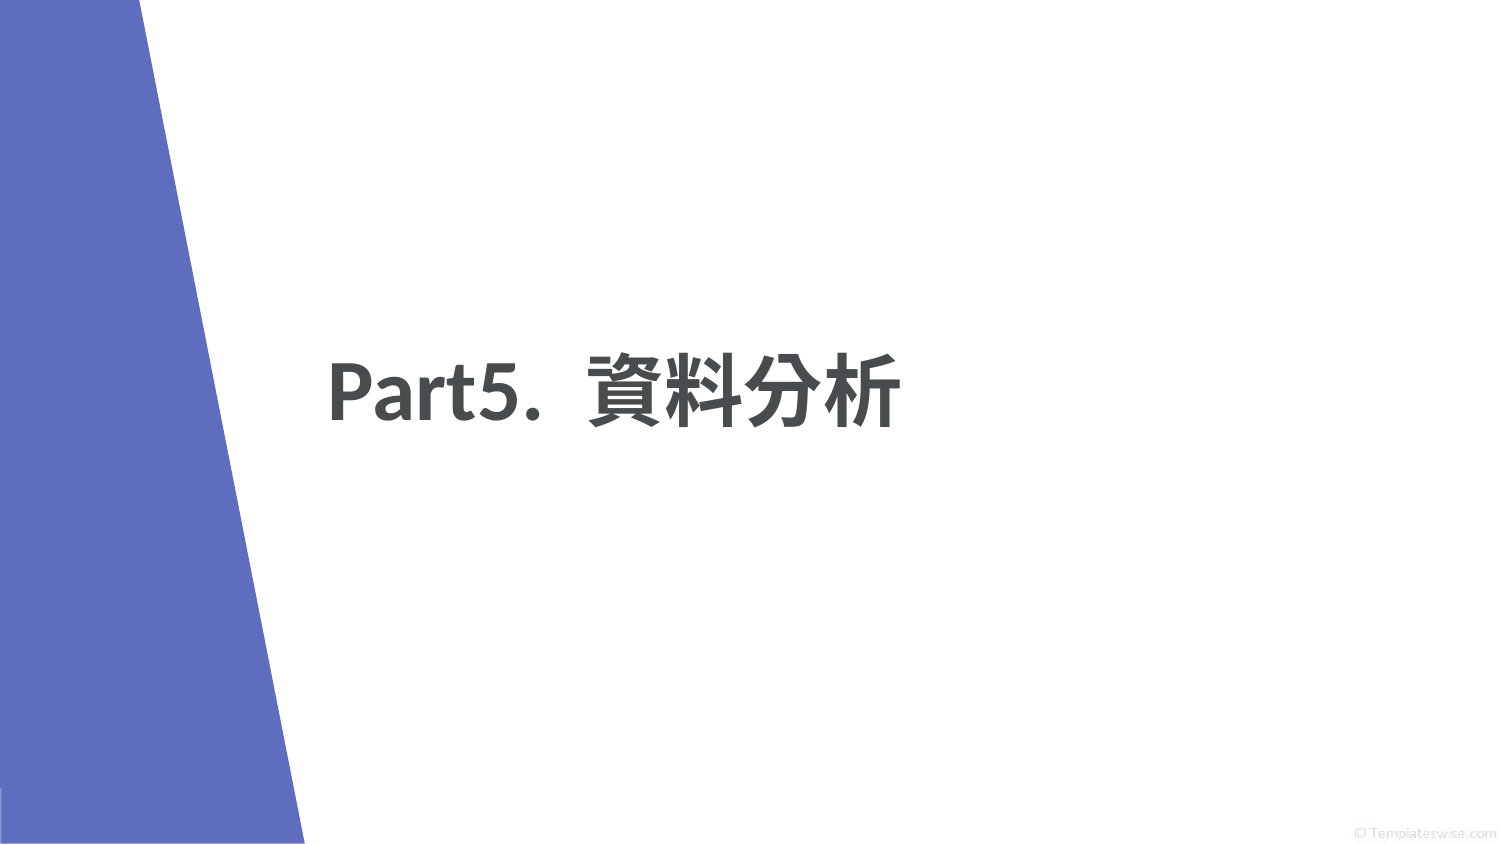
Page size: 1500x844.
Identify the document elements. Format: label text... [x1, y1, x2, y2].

title Part5. 資料分析 [312, 315, 1434, 457]
picture [140, 0, 1500, 844]
